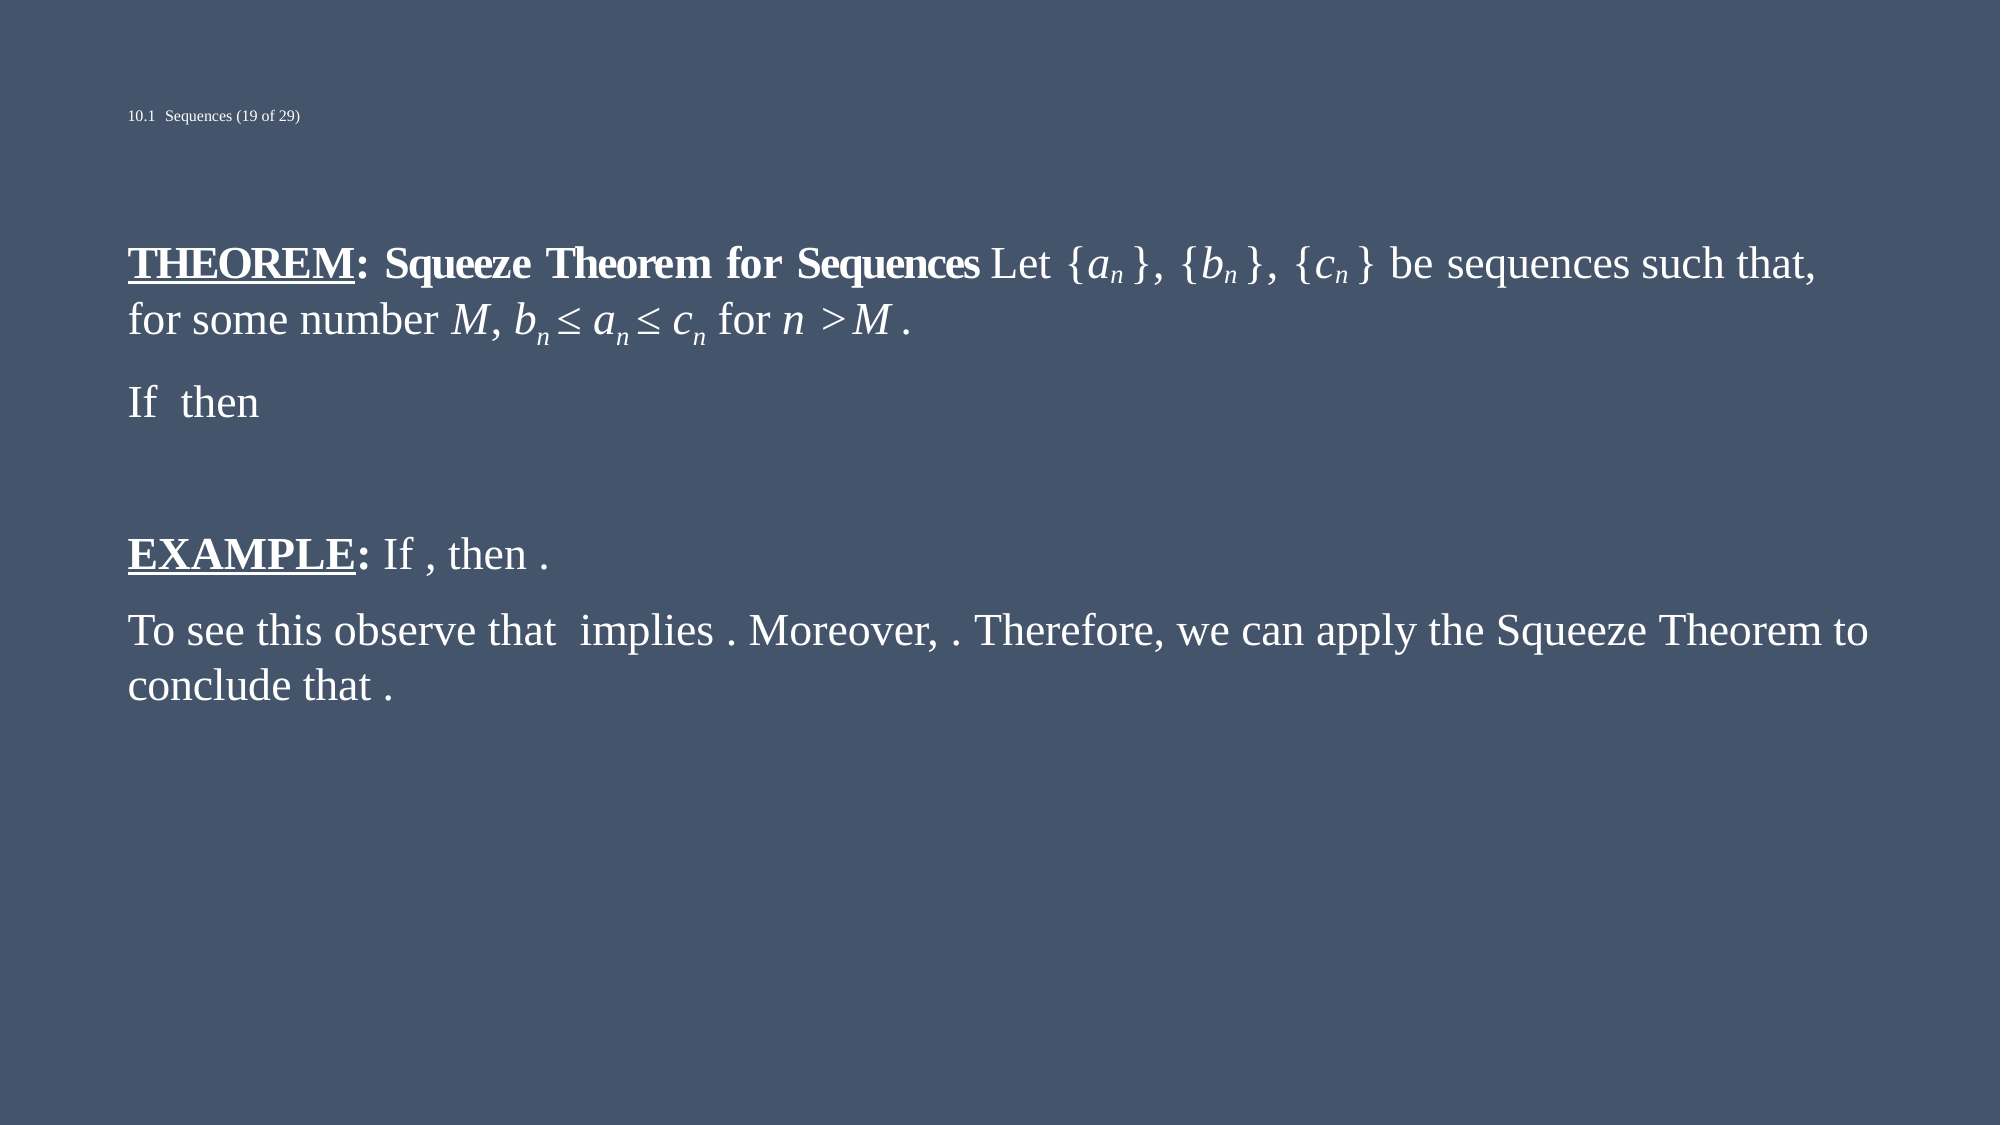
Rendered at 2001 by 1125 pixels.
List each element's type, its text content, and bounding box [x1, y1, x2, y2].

title 10.1 Sequences (19 of 29) [112, 99, 1775, 203]
